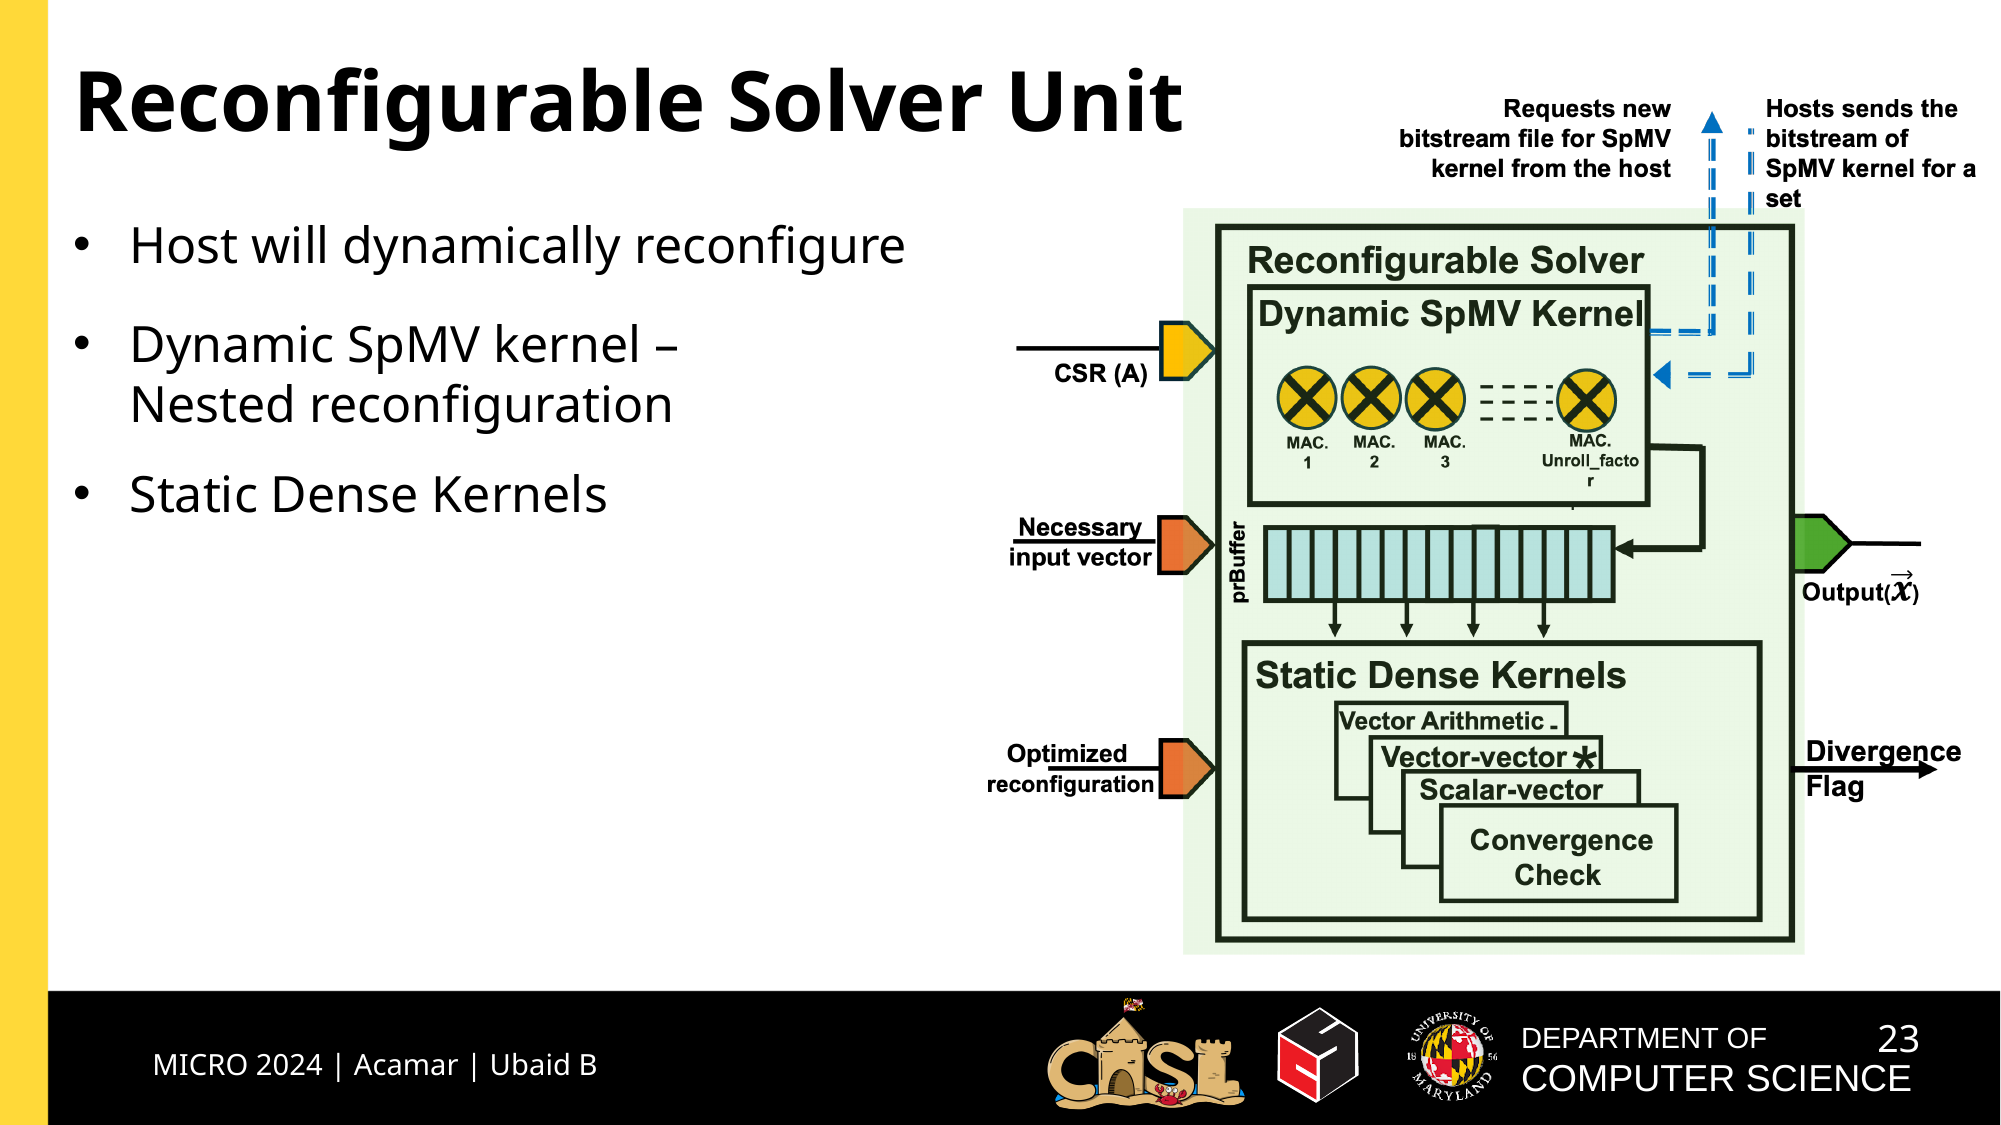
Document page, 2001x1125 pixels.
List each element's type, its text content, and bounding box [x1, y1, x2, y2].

text_box Host will dynamically reconfigure [58, 206, 953, 281]
title Reconfigurable Solver Unit [58, 20, 1490, 157]
picture [0, 0, 2001, 1125]
footer MICRO 2024 | Acamar | Ubaid B [137, 1033, 1338, 1094]
text_box Static Dense Kernels [58, 454, 816, 530]
text_box Dynamic SpMV kernel – Nested reconfiguration [58, 305, 816, 440]
